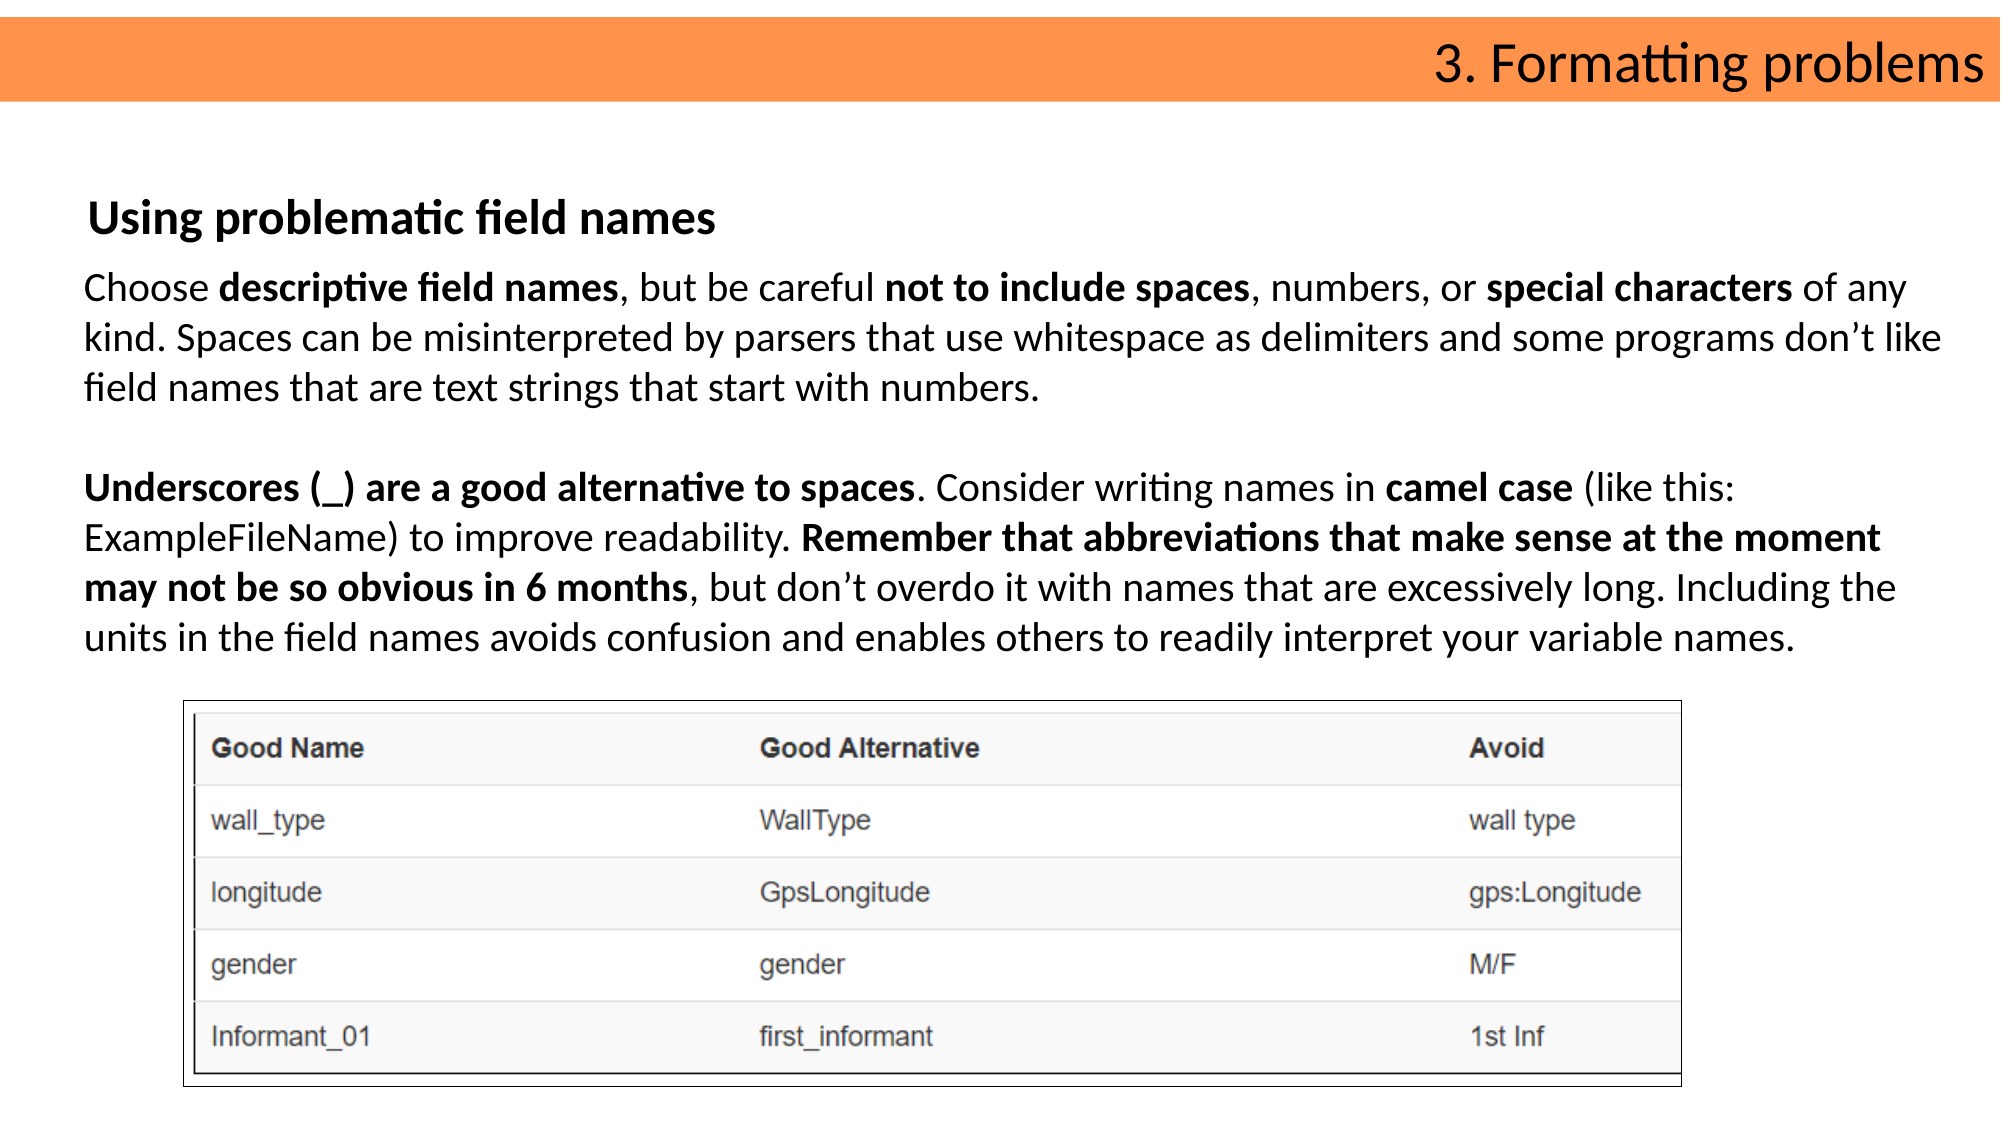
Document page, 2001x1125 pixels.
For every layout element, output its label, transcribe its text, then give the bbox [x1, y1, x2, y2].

text_box Using problematic field names [72, 176, 732, 252]
text_box 3. Formatting problems [0, 17, 2000, 102]
text_box Choose descriptive field names, but be careful not to include spaces, numbers, or special characters of any kind. Spaces can be misinterpreted by parsers that use whitespace as delimiters and some programs don’t like field names that are text strings that start with numbers. Underscores (_) are a good alternative to spaces. Consider writing names in camel case (like this: ExampleFileName) to improve readability. Remember that abbreviations that make sense at the moment may not be so obvious in 6 months, but don’t overdo it with names that are excessively long. Including the units in the field names avoids confusion and enables others to readily interpret your variable names. [69, 252, 1964, 668]
picture [183, 700, 1682, 1087]
